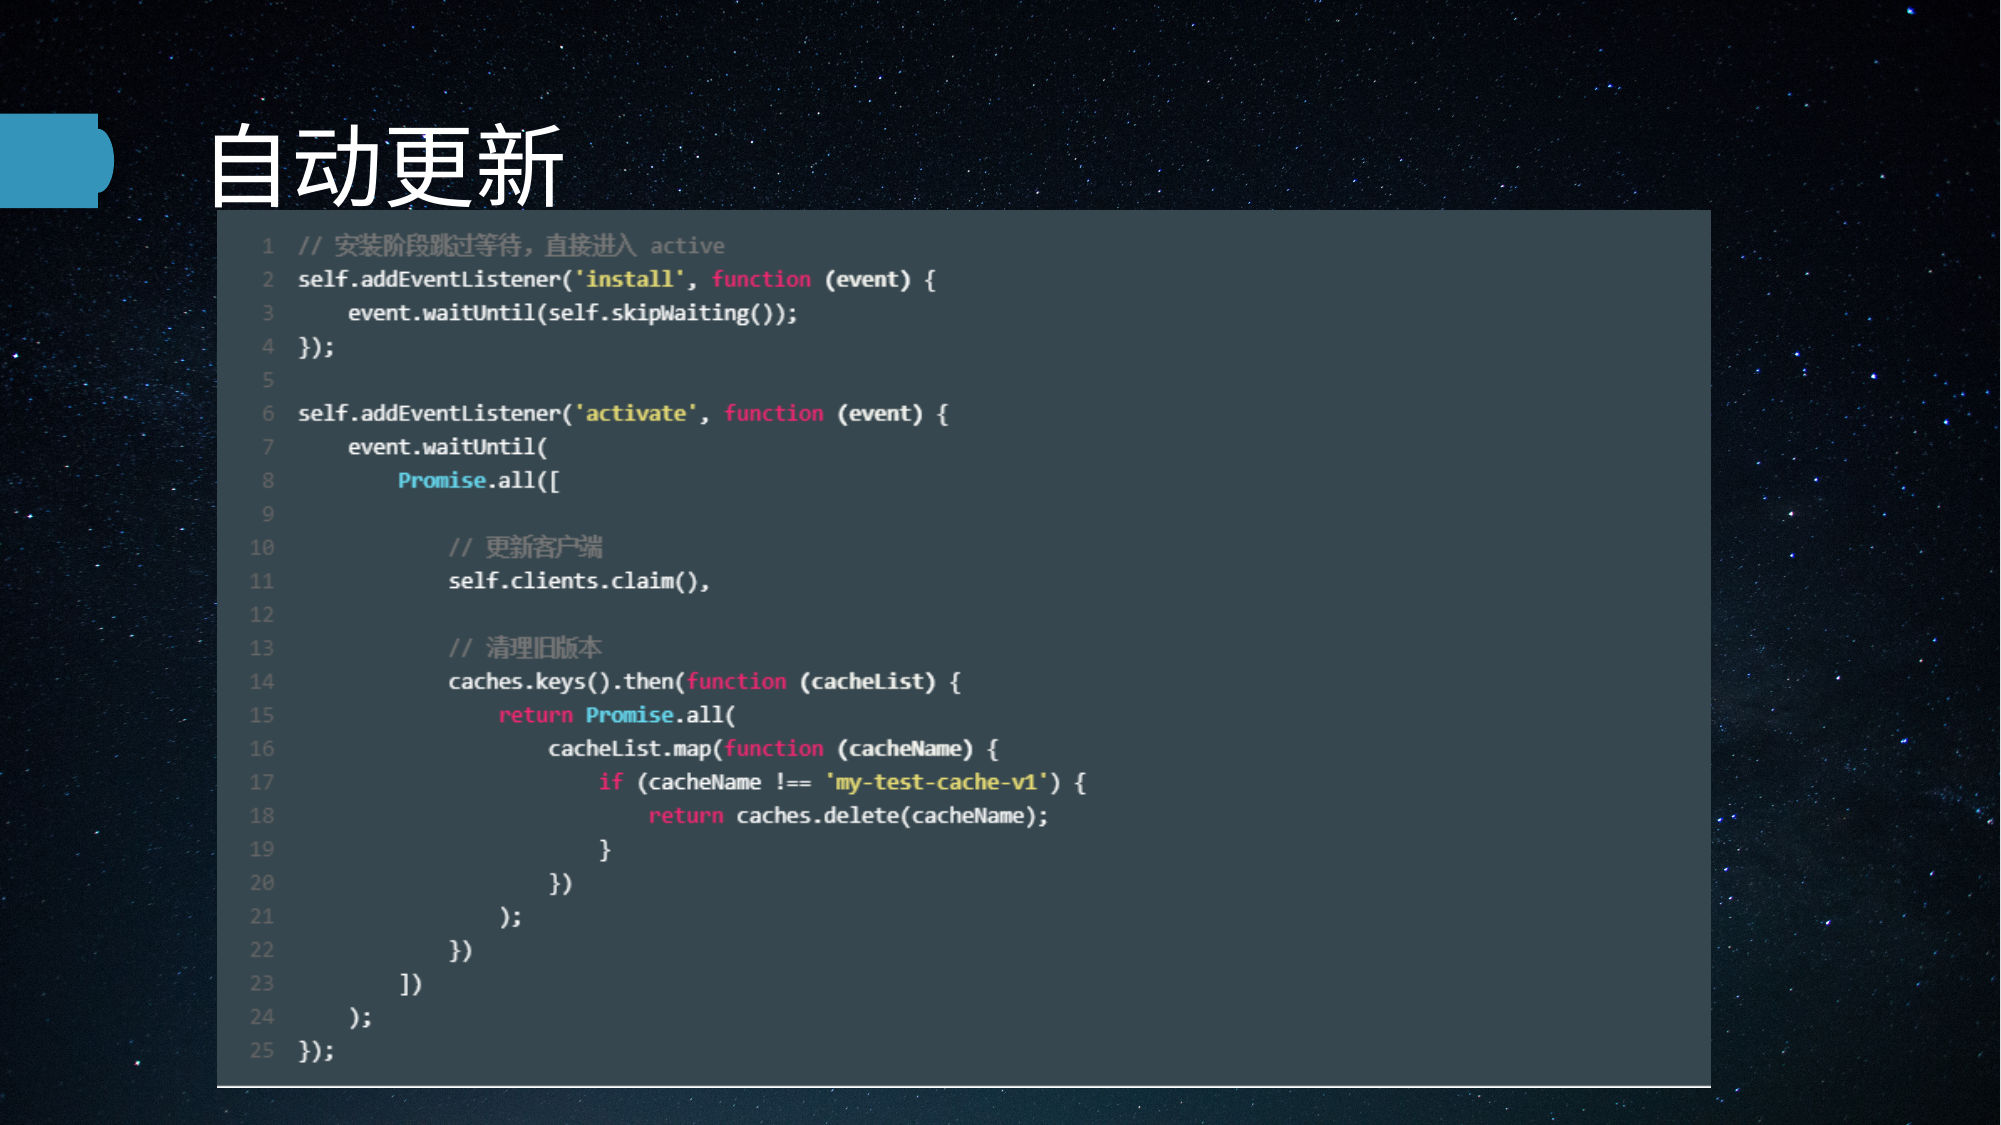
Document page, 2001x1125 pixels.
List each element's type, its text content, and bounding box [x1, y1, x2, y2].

picture [0, 0, 2001, 1125]
list 自动更新 [143, 113, 1863, 1109]
